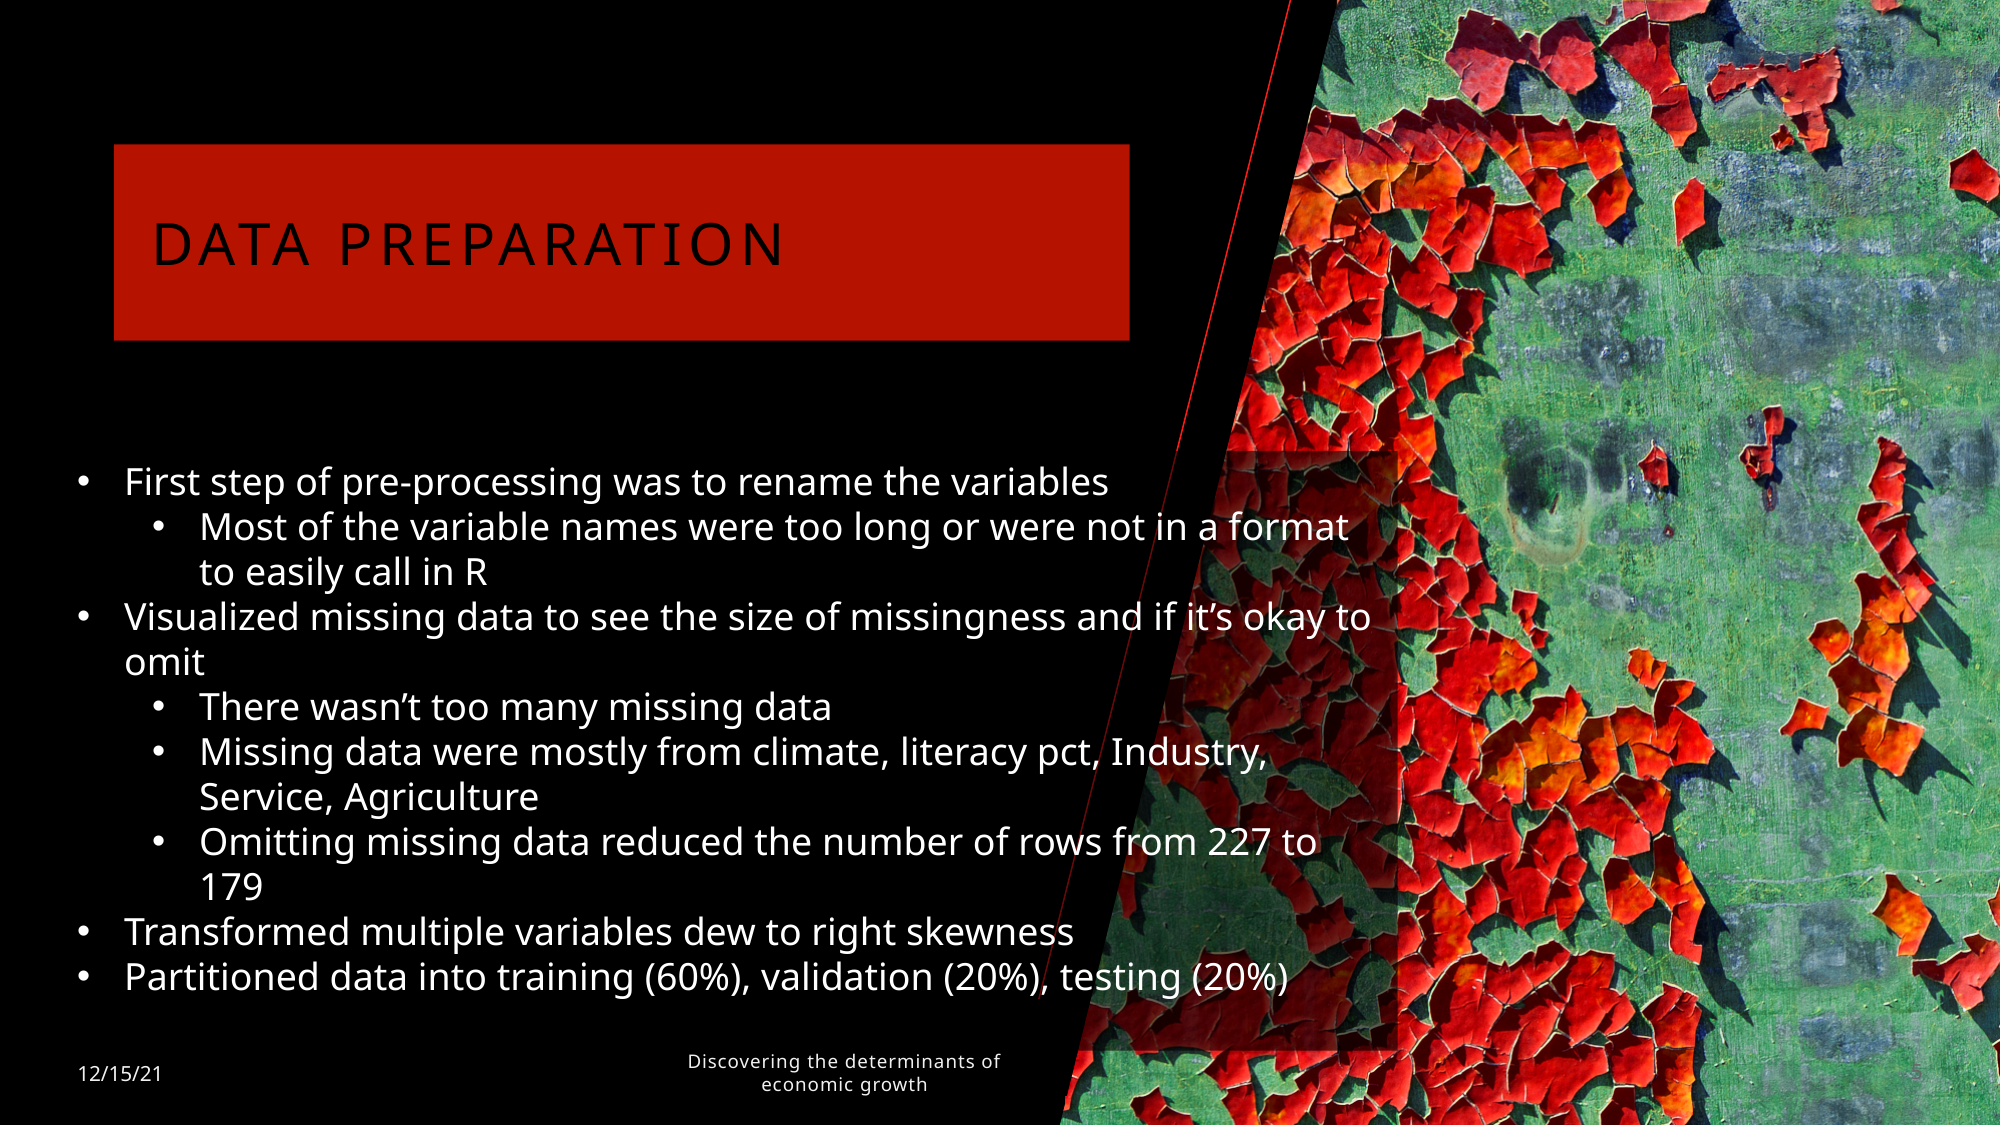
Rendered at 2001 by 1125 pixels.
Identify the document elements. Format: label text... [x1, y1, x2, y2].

text_box First step of pre-processing was to rename the variables Most of the variable names were too long or were not in a format to easily call in R Visualized missing data to see the size of missingness and if it’s okay to omit There wasn’t too many missing data Missing data were mostly from climate, literacy pct, Industry, Service, Agriculture Omitting missing data reduced the number of rows from 227 to 179 Transformed multiple variables dew to right skewness Partitioned data into training (60%), validation (20%), testing (20%) [62, 450, 1059, 1051]
title Data Preparation [113, 144, 1059, 341]
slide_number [62, 1051, 347, 1103]
footer Discovering the determinants of economic growth [664, 1051, 1024, 1103]
picture [1059, 0, 2000, 1125]
